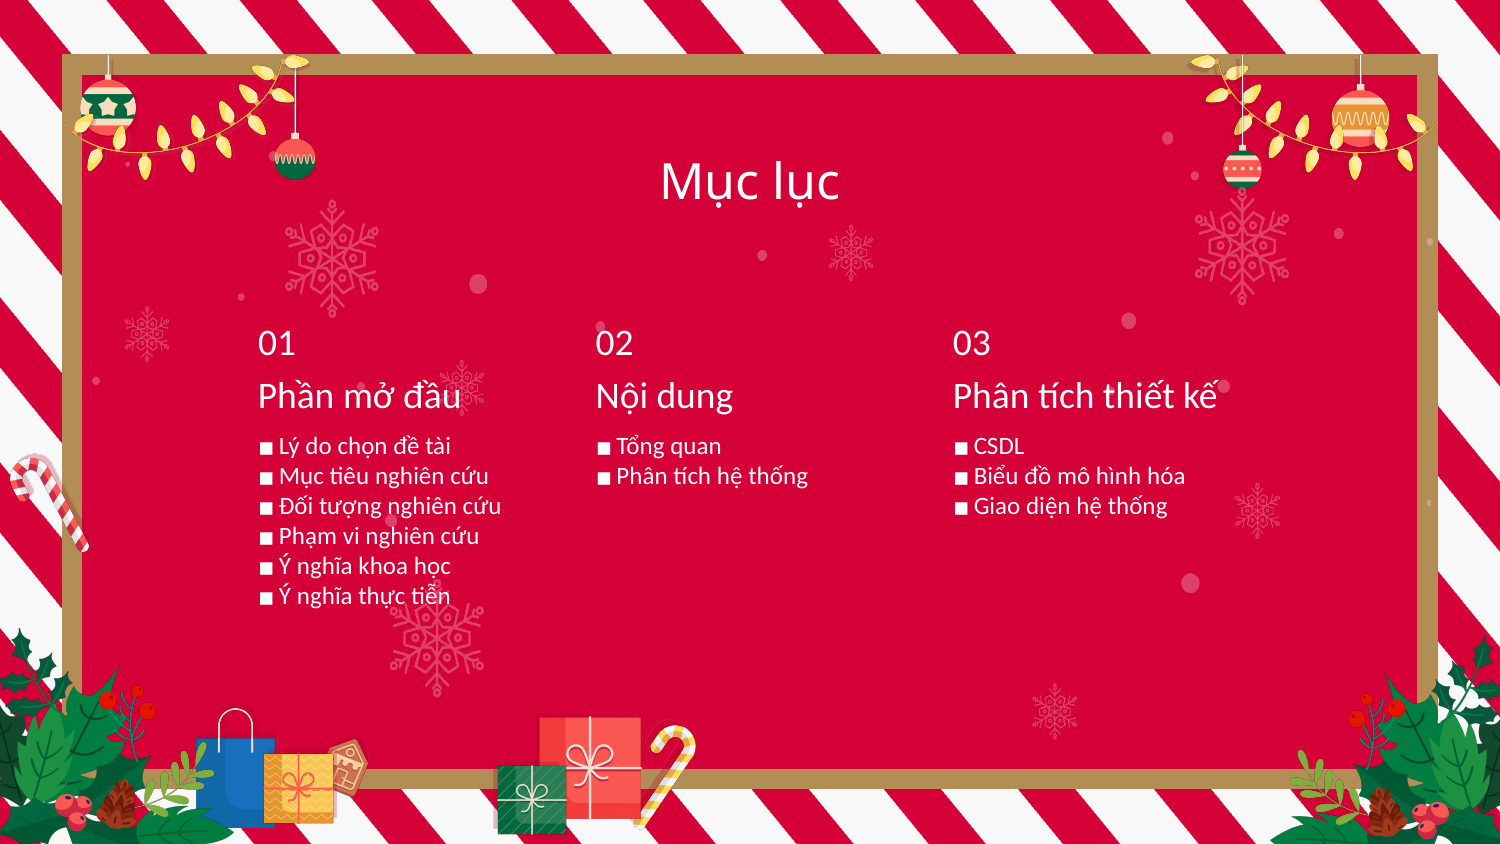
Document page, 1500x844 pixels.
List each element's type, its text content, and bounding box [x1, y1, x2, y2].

text_box CSDL Biểu đồ mô hình hóa Giao diện hệ thống [941, 423, 1268, 618]
text_box Phần mở đầu [246, 365, 559, 422]
text_box 01 [246, 312, 354, 370]
text_box Mục lục [246, 144, 1254, 217]
text_box 03 [941, 312, 1049, 370]
text_box Nội dung [584, 365, 896, 422]
picture [0, 0, 1500, 844]
text_box Lý do chọn đề tài Mục tiêu nghiên cứu Đối tượng nghiên cứu Phạm vi nghiên cứu Ý nghĩa khoa học Ý nghĩa thực tiễn [246, 423, 559, 618]
text_box Phân tích thiết kế [941, 365, 1254, 422]
text_box 02 [584, 312, 692, 370]
text_box Tổng quan Phân tích hệ thống [584, 423, 896, 618]
